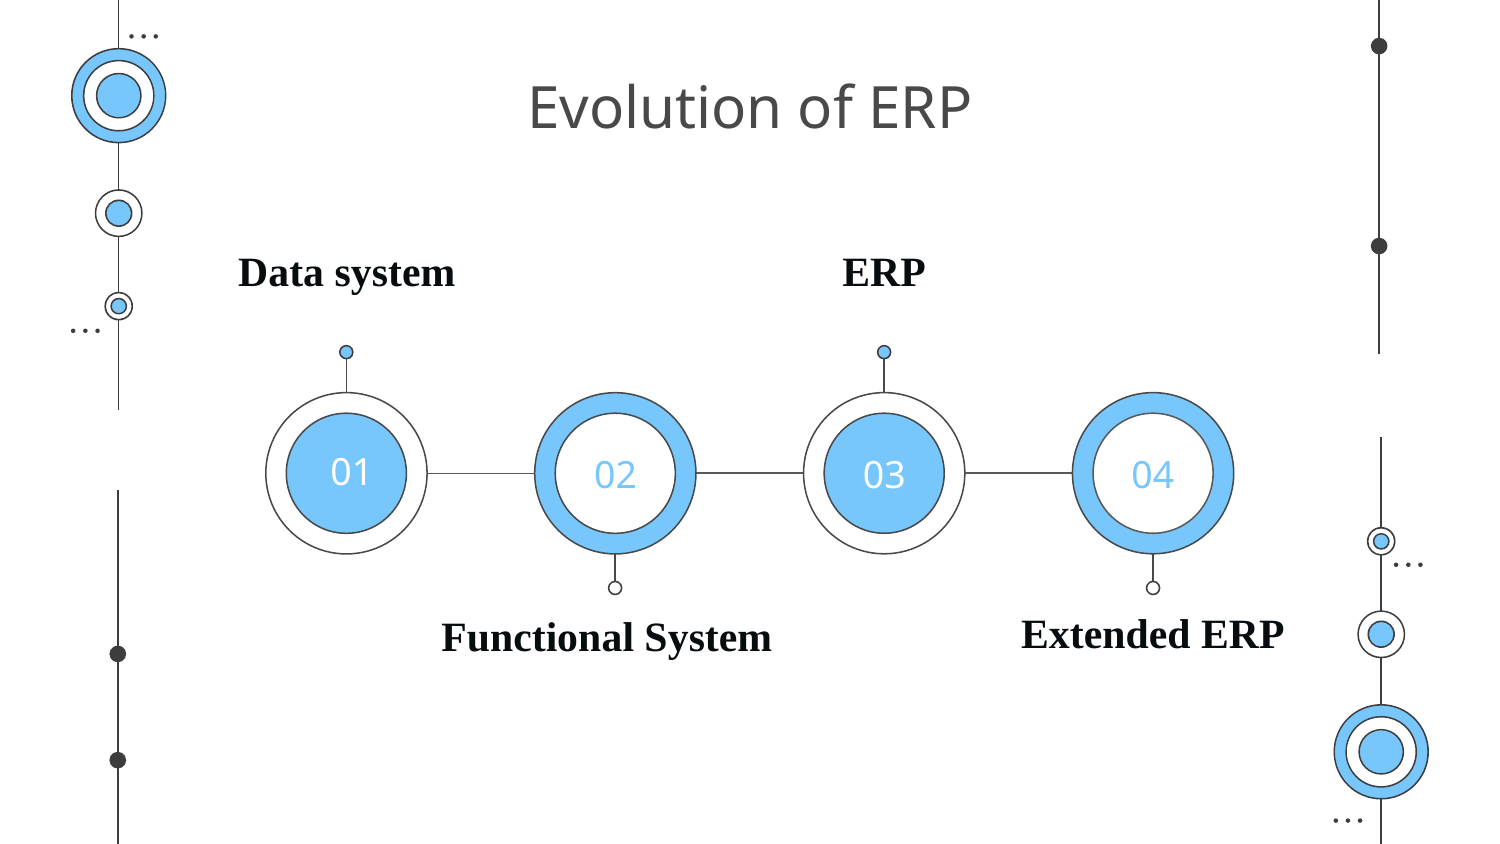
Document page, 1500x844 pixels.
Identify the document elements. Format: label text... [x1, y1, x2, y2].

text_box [265, 345, 1234, 595]
text_box Data system [164, 230, 529, 335]
text_box ERP [702, 230, 1067, 335]
text_box Functional System [410, 603, 804, 725]
title Evolution of ERP [299, 55, 1201, 150]
text_box Extended ERP [970, 592, 1336, 697]
